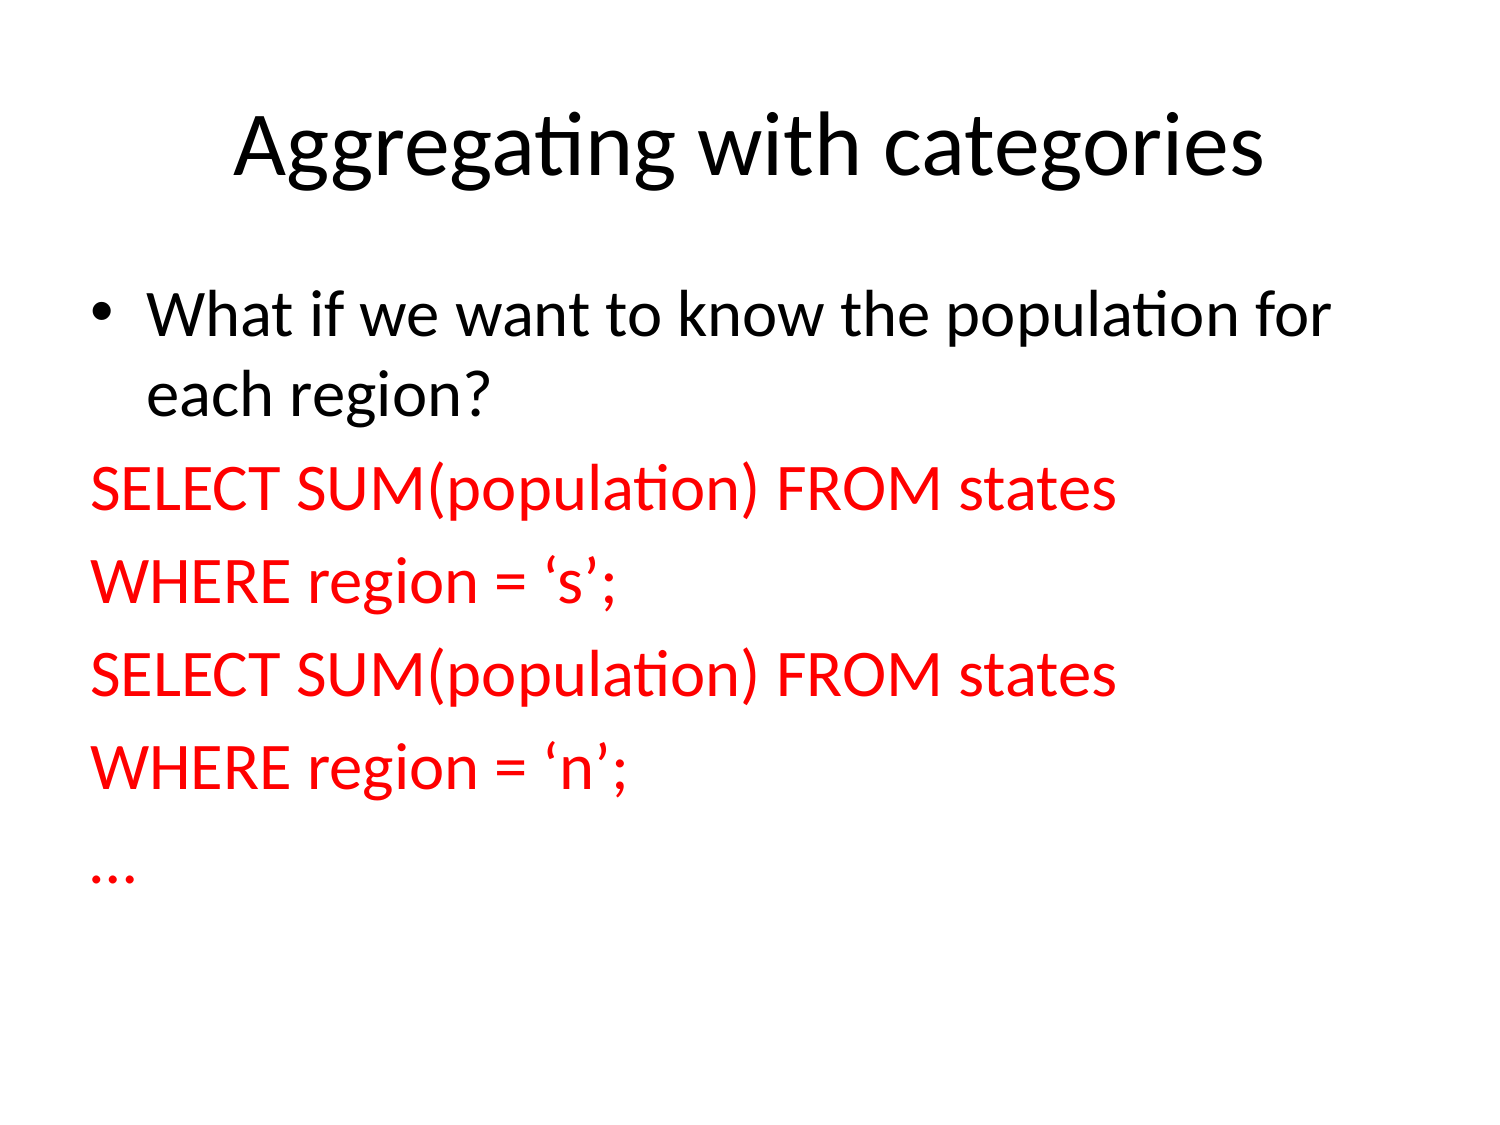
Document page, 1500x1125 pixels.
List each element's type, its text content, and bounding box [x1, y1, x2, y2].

title Aggregating with categories [75, 45, 1425, 233]
list What if we want to know the population for each region? SELECT SUM(population) FROM states WHERE region = ‘s’; SELECT SUM(population) FROM states WHERE region = ‘n’; … [75, 262, 1425, 1005]
